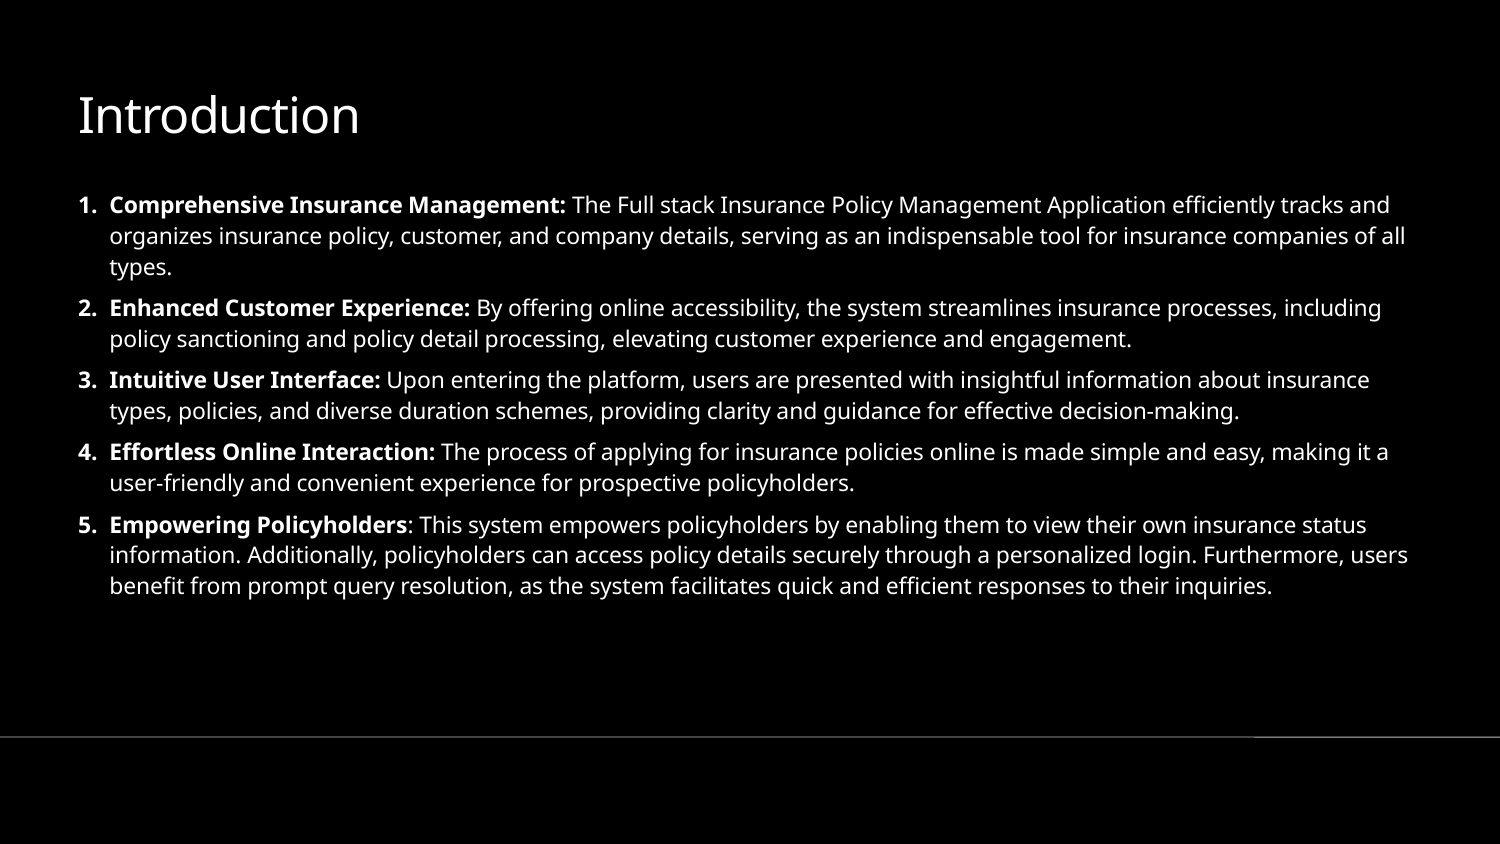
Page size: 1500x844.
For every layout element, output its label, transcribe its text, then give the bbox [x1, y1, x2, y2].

text_box Comprehensive Insurance Management: The Full stack Insurance Policy Management Application efficiently tracks and organizes insurance policy, customer, and company details, serving as an indispensable tool for insurance companies of all types. Enhanced Customer Experience: By offering online accessibility, the system streamlines insurance processes, including policy sanctioning and policy detail processing, elevating customer experience and engagement. Intuitive User Interface: Upon entering the platform, users are presented with insightful information about insurance types, policies, and diverse duration schemes, providing clarity and guidance for effective decision-making. Effortless Online Interaction: The process of applying for insurance policies online is made simple and easy, making it a user-friendly and convenient experience for prospective policyholders. Empowering Policyholders: This system empowers policyholders by enabling them to view their own insurance status information. Additionally, policyholders can access policy details securely through a personalized login. Furthermore, users benefit from prompt query resolution, as the system facilitates quick and efficient responses to their inquiries. [78, 187, 1429, 568]
text_box Introduction [78, 78, 1429, 144]
